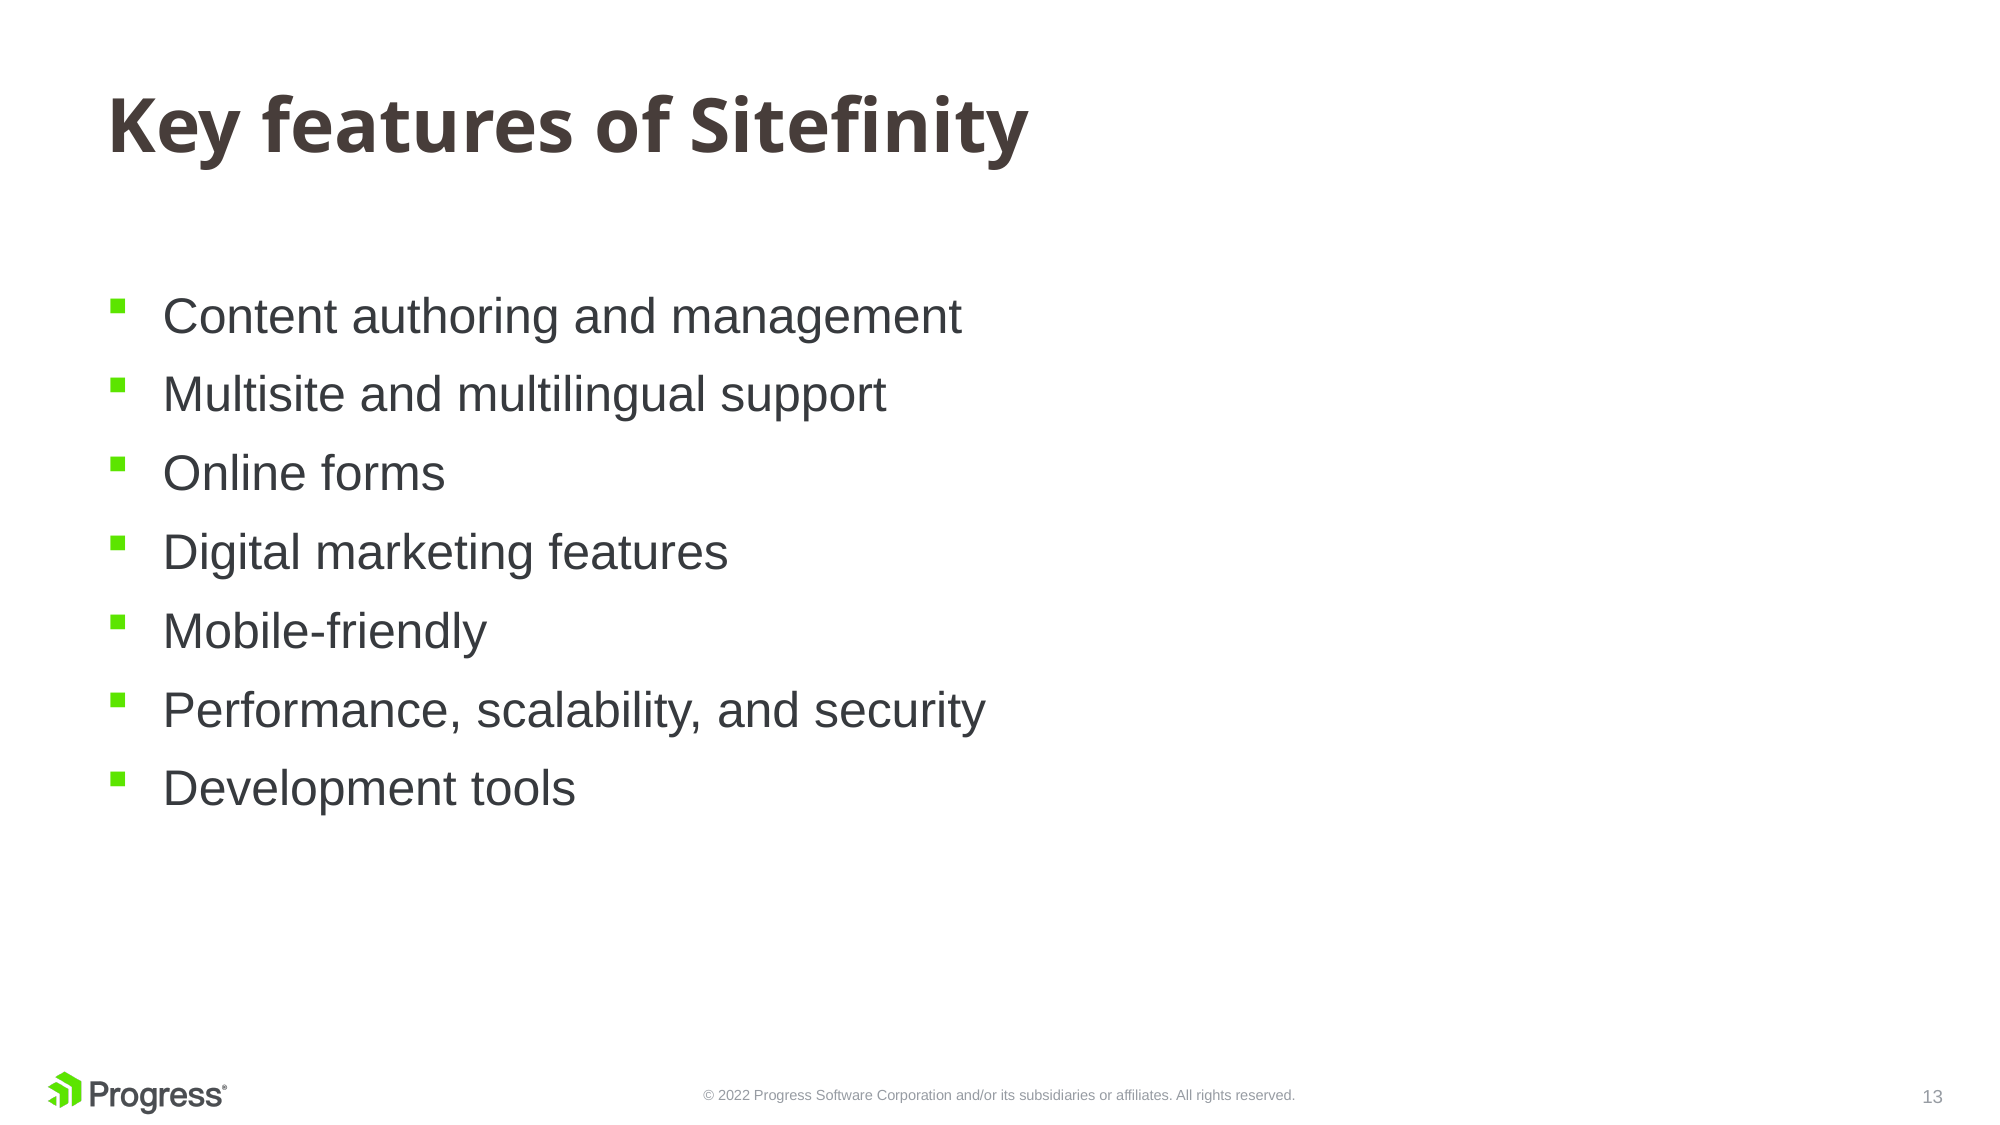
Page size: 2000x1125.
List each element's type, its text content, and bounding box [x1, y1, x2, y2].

title Key features of Sitefinity [91, 80, 1888, 177]
list Content authoring and management Multisite and multilingual support Online forms Digital marketing features Mobile-friendly Performance, scalability, and security Development tools [91, 196, 1888, 1046]
